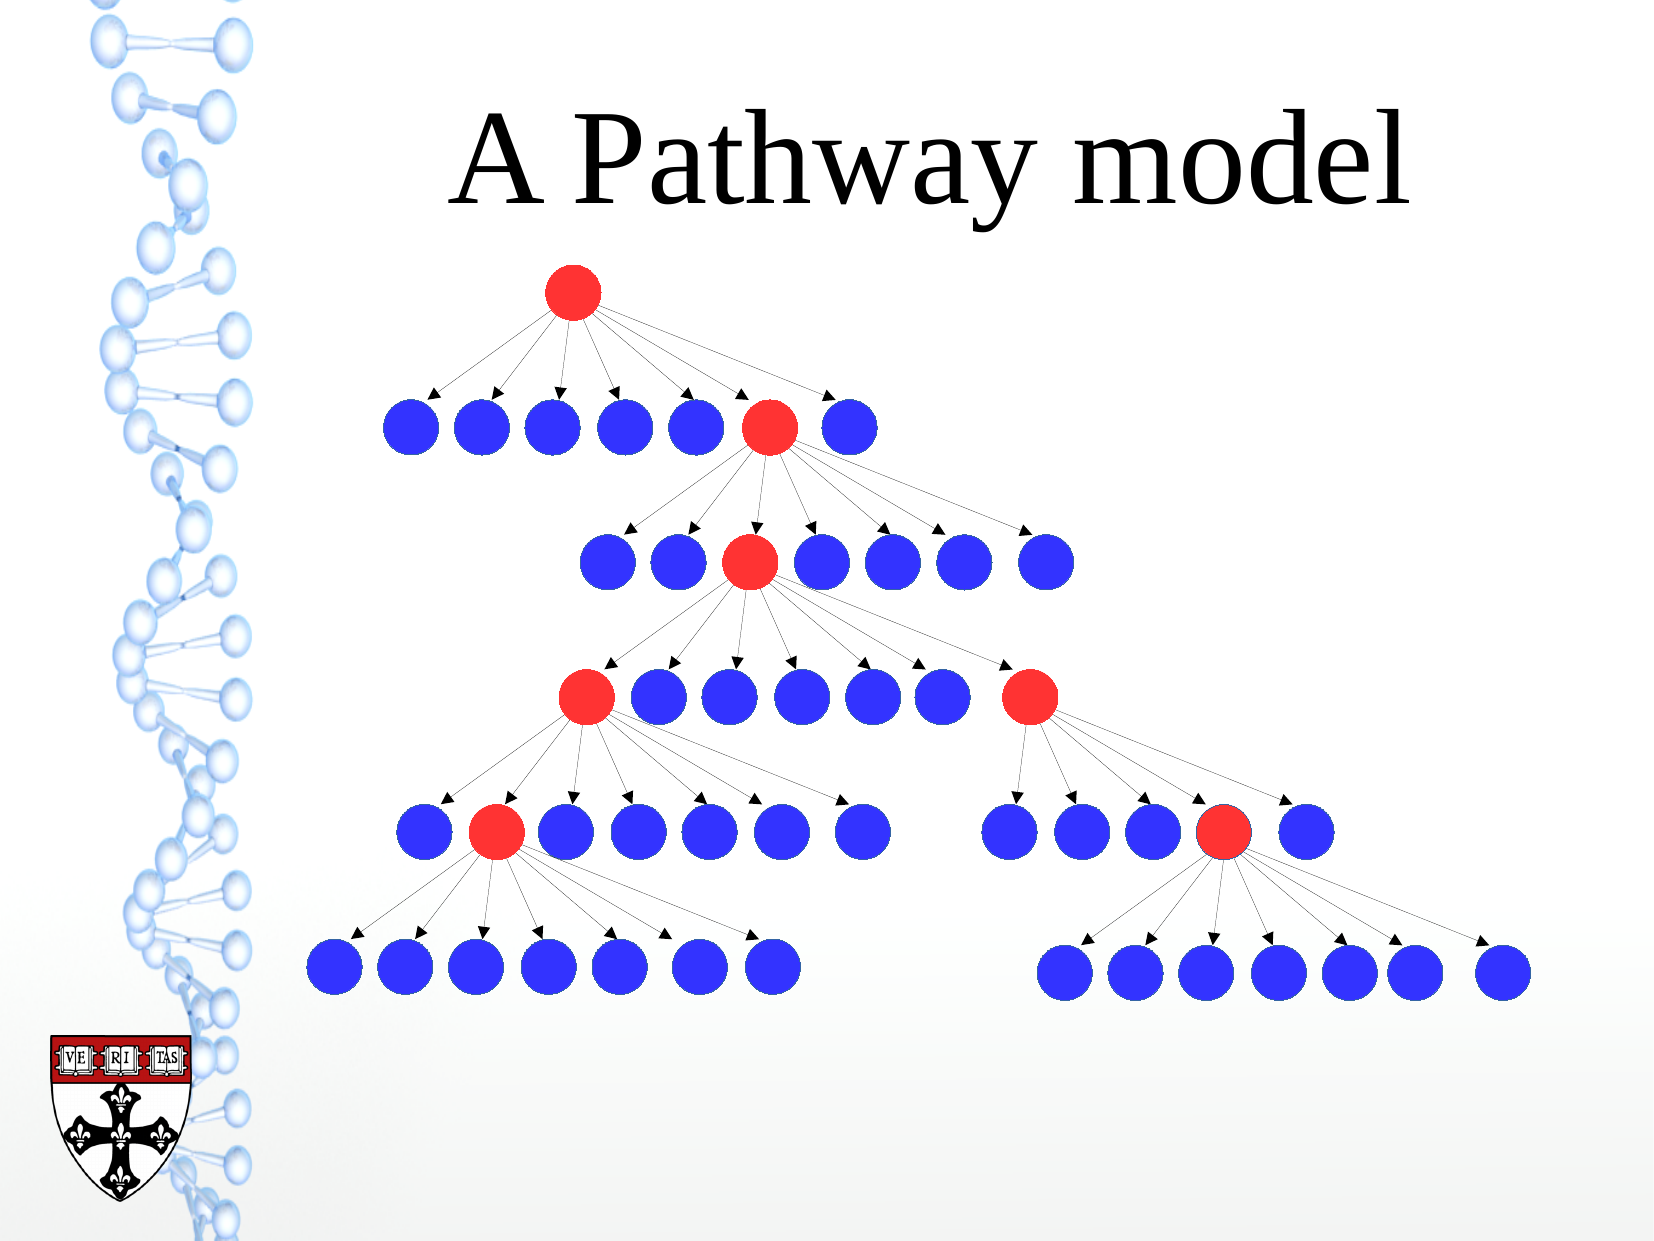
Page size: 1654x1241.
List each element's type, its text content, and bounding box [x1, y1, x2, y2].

text_box [605, 718, 708, 804]
text_box [598, 305, 836, 402]
text_box [775, 574, 1013, 671]
text_box [774, 669, 830, 725]
text_box [835, 804, 891, 860]
text_box [396, 804, 453, 860]
text_box [506, 858, 544, 939]
text_box [612, 709, 850, 806]
text_box [914, 669, 971, 725]
text_box [592, 313, 694, 400]
text_box [559, 669, 615, 725]
text_box [1251, 945, 1307, 1001]
text_box [1018, 534, 1074, 590]
text_box [779, 454, 817, 535]
text_box [1241, 854, 1348, 945]
text_box [1243, 852, 1403, 946]
text_box [515, 853, 618, 939]
text_box [583, 319, 620, 400]
text_box [477, 860, 493, 939]
text_box [624, 445, 748, 535]
text_box [1125, 804, 1181, 860]
text_box [1107, 945, 1164, 1001]
text_box [611, 804, 667, 860]
text_box [865, 534, 921, 590]
text_box [1037, 945, 1093, 1001]
text_box [981, 804, 1038, 860]
text_box [377, 939, 433, 995]
text_box [1233, 858, 1274, 945]
text_box [731, 590, 747, 670]
text_box [769, 583, 871, 669]
text_box [1049, 718, 1151, 804]
text_box [789, 448, 891, 535]
text_box [580, 534, 636, 590]
text_box [1040, 723, 1077, 805]
text_box [795, 440, 1033, 536]
text_box [1278, 804, 1335, 860]
text_box [1055, 709, 1293, 806]
text_box [350, 849, 475, 940]
text_box [1208, 860, 1224, 945]
text_box [821, 399, 878, 455]
text_box [538, 804, 594, 860]
text_box [609, 714, 763, 805]
text_box [415, 854, 480, 940]
text_box [454, 399, 510, 456]
text_box [745, 939, 801, 995]
text_box [383, 399, 439, 455]
text_box [760, 589, 797, 670]
text_box [1053, 714, 1206, 805]
text_box [672, 939, 728, 995]
text_box [505, 720, 570, 805]
text_box [521, 939, 577, 995]
text_box [794, 534, 850, 590]
text_box [1322, 945, 1378, 1001]
picture [0, 0, 1654, 1241]
text_box [1475, 945, 1531, 1001]
text_box [845, 669, 901, 725]
text_box [1081, 854, 1207, 946]
text_box [668, 585, 734, 670]
text_box [567, 725, 583, 805]
text_box [688, 450, 754, 535]
text_box [1247, 848, 1490, 947]
text_box [519, 849, 673, 940]
text_box [595, 309, 749, 400]
text_box [1387, 945, 1443, 1001]
text_box [1054, 804, 1110, 860]
text_box [427, 310, 551, 400]
text_box A Pathway model [265, 47, 1595, 252]
text_box [306, 939, 363, 995]
text_box [1178, 945, 1234, 1001]
text_box [592, 939, 648, 995]
text_box [469, 804, 525, 860]
text_box [448, 939, 504, 995]
text_box [1145, 858, 1213, 946]
text_box [440, 714, 565, 805]
text_box [751, 455, 766, 535]
text_box [668, 399, 724, 456]
text_box [524, 399, 581, 456]
text_box [792, 444, 946, 535]
text_box [631, 669, 687, 725]
text_box [554, 320, 570, 400]
text_box [596, 724, 634, 804]
text_box [936, 534, 993, 591]
text_box [701, 669, 758, 725]
text_box [1002, 669, 1058, 725]
text_box [491, 315, 557, 400]
text_box [742, 399, 798, 456]
text_box [604, 579, 729, 670]
text_box [681, 804, 738, 860]
text_box [1011, 725, 1027, 805]
text_box [1196, 804, 1252, 860]
text_box [722, 534, 778, 590]
text_box [522, 844, 760, 941]
text_box [545, 265, 602, 321]
text_box [754, 804, 810, 860]
text_box [597, 399, 653, 456]
text_box [650, 534, 707, 590]
text_box [773, 579, 926, 670]
